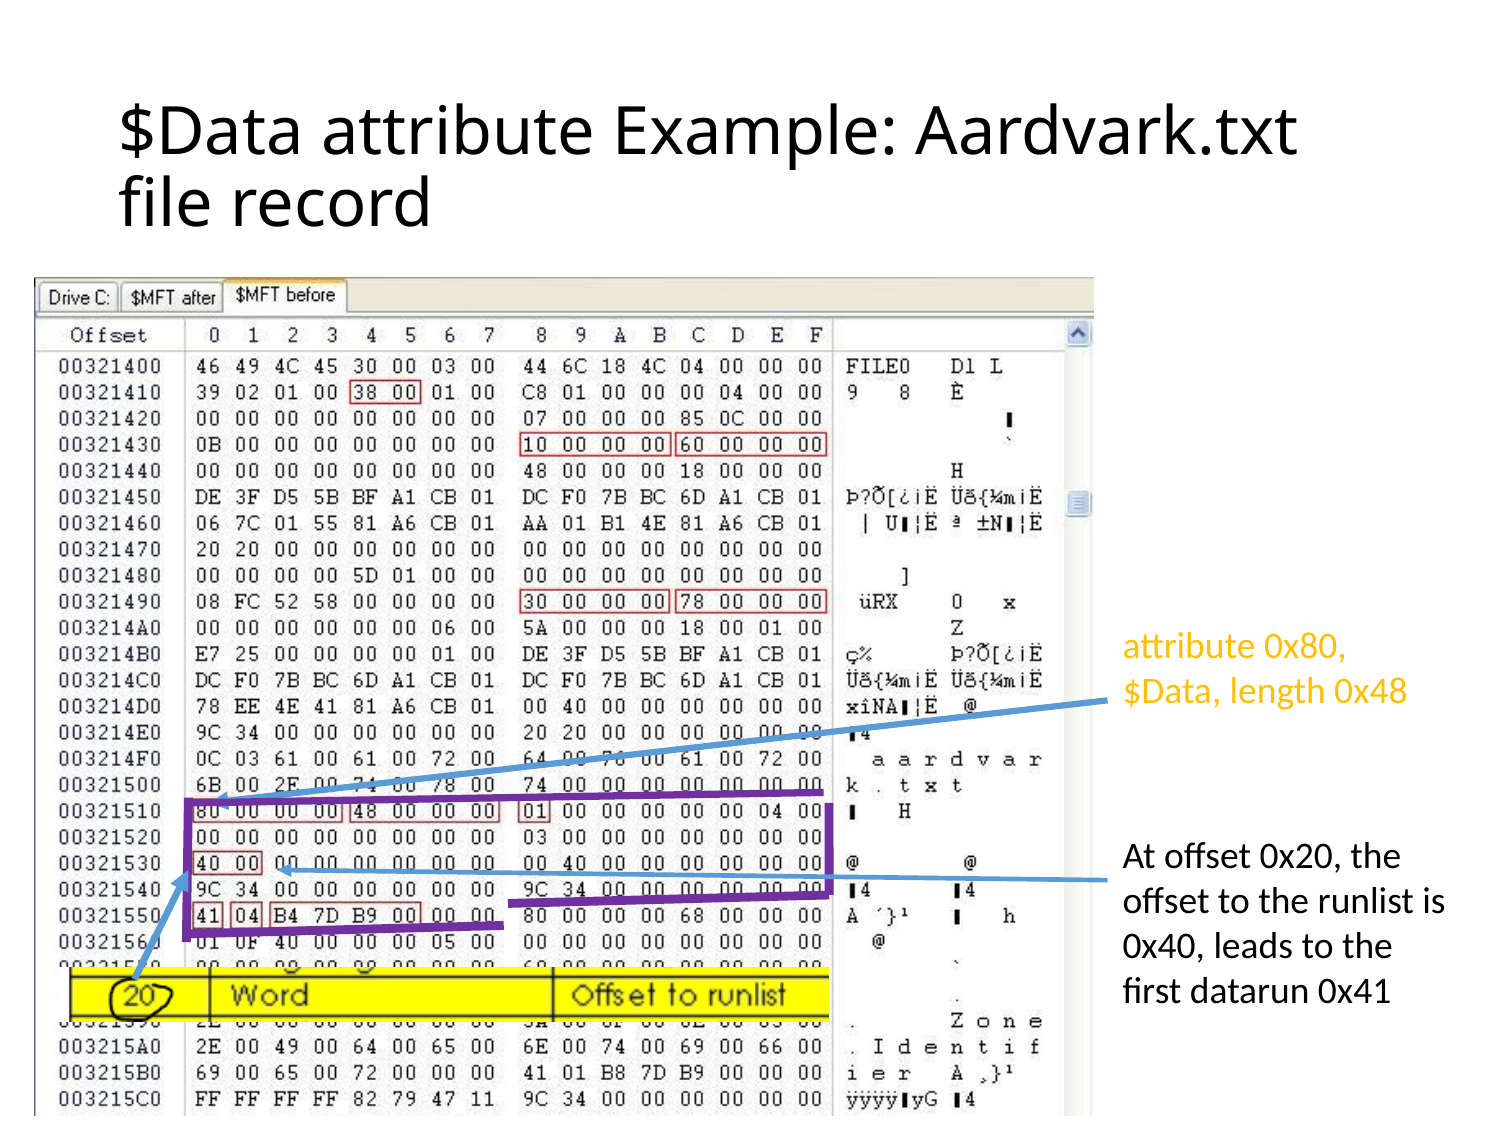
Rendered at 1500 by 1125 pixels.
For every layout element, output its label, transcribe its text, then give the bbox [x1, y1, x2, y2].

text_box At offset 0x20, the offset to the runlist is 0x40, leads to the first datarun 0x41 [1107, 823, 1470, 1019]
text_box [277, 869, 1108, 881]
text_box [192, 792, 824, 803]
picture [830, 803, 1094, 869]
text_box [134, 869, 189, 980]
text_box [209, 700, 1108, 803]
picture [33, 277, 1094, 1116]
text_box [507, 894, 830, 904]
title $Data attribute Example: Aardvark.txt file record [103, 59, 1397, 278]
text_box attribute 0x80, $Data, length 0x48 [1107, 613, 1446, 719]
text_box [189, 925, 504, 934]
